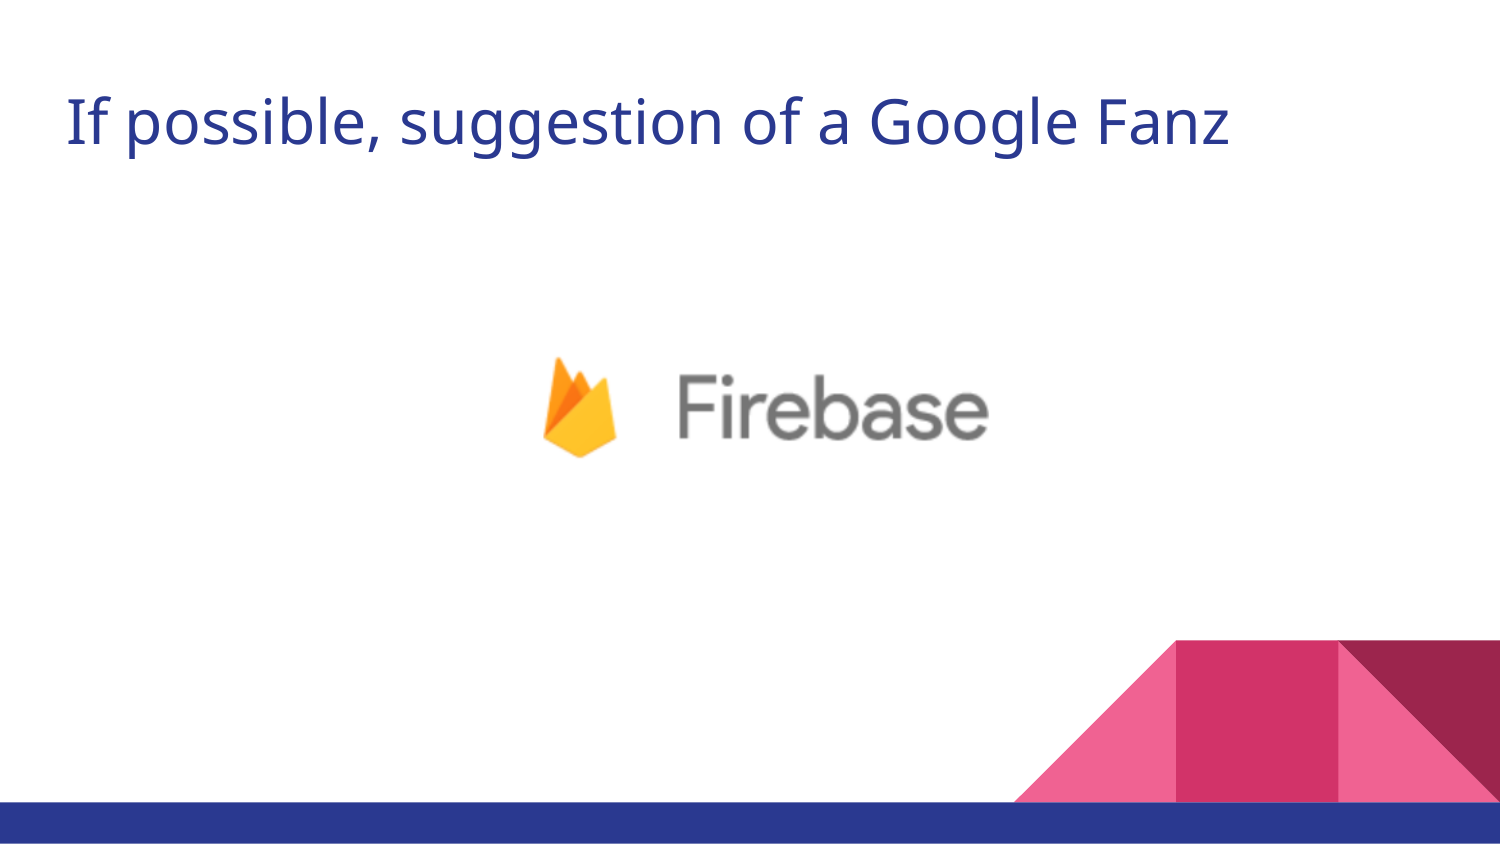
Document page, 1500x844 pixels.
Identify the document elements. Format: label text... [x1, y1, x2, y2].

picture [454, 329, 1040, 481]
title If possible, suggestion of a Google Fanz [51, 67, 1449, 167]
